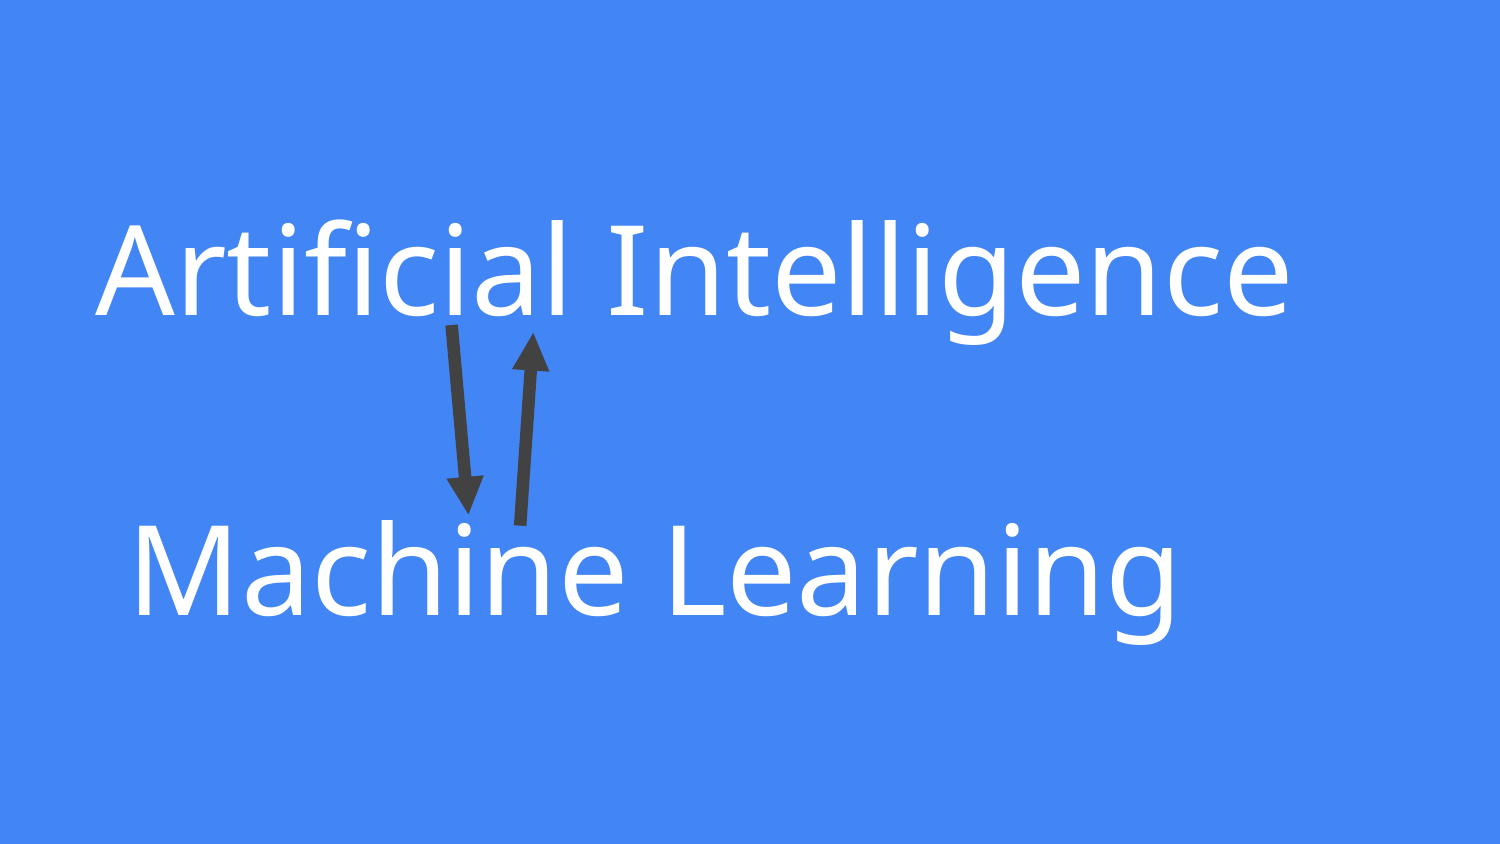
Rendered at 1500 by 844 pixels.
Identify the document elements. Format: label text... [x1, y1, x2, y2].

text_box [519, 332, 534, 526]
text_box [451, 324, 469, 515]
title Artificial Intelligence Machine Learning [80, 80, 1448, 752]
